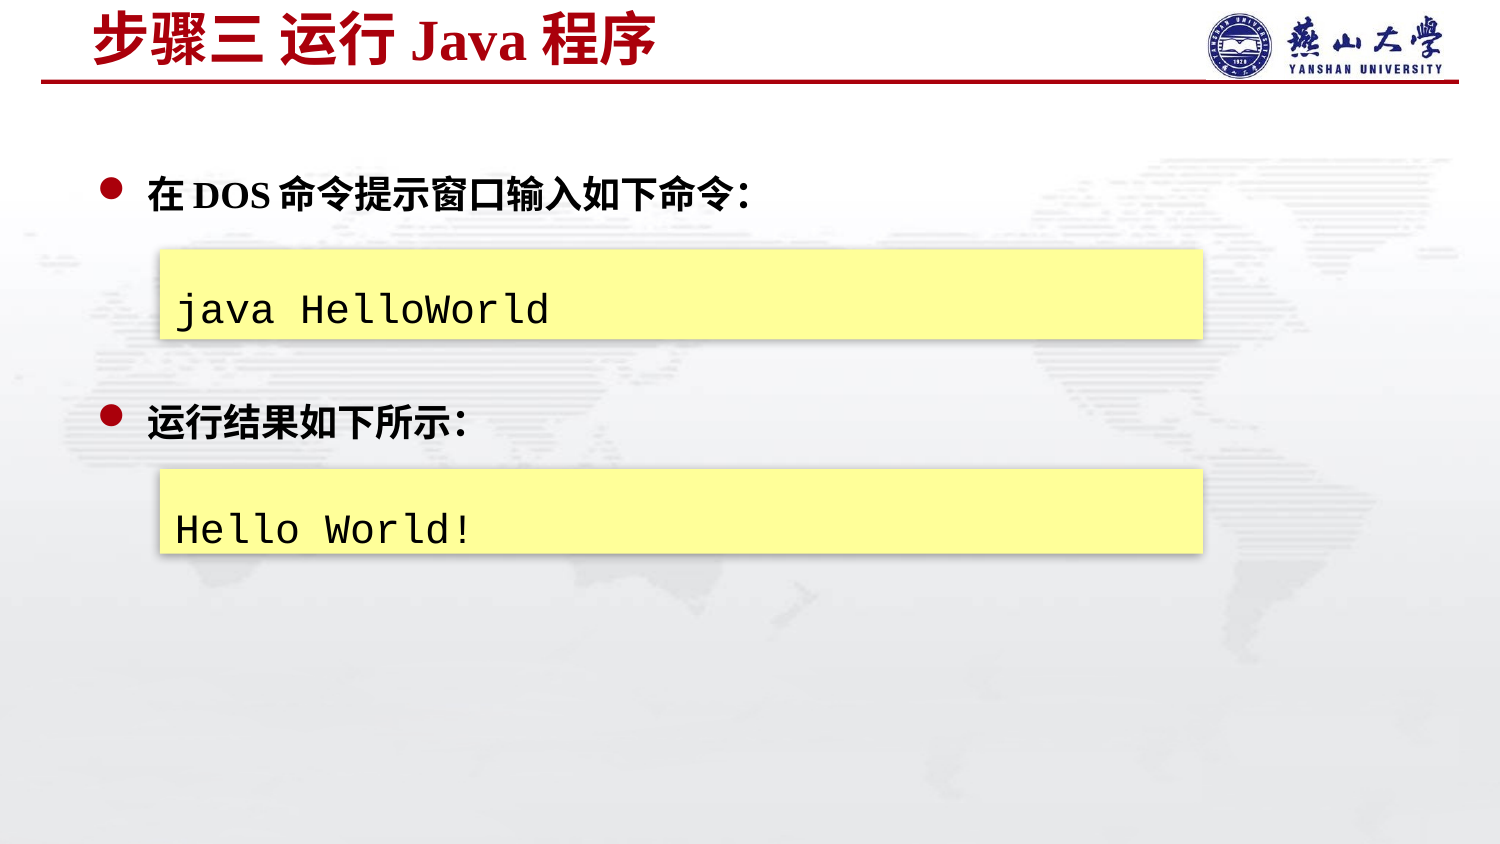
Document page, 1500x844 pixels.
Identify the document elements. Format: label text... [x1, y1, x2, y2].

text_box java HelloWorld [159, 249, 1203, 340]
list 在DOS命令提示窗口输入如下命令： 运行结果如下所示： [81, 140, 1429, 528]
title 步骤三 运行Java程序 [76, 2, 873, 71]
picture [0, 0, 1500, 844]
list Hello World! [159, 468, 1204, 554]
